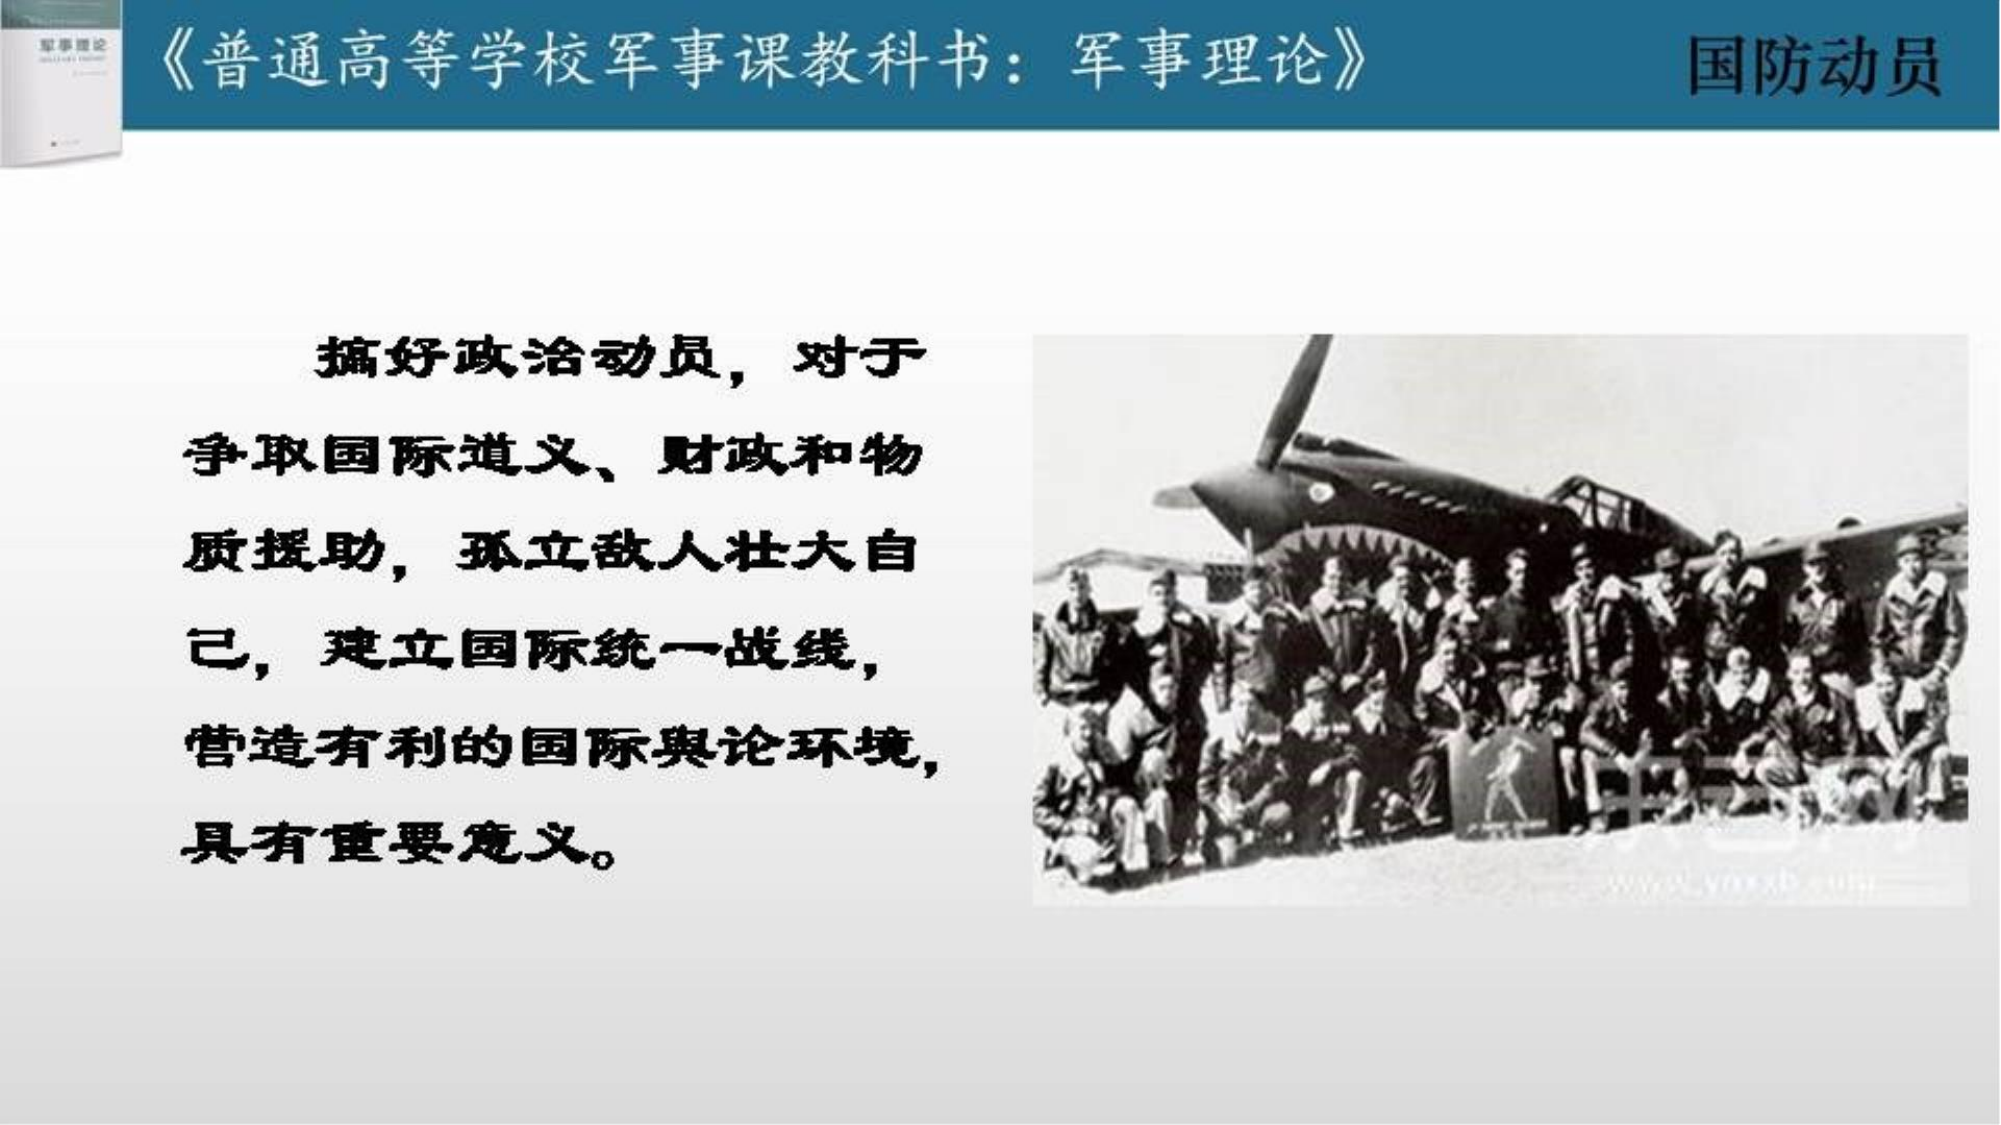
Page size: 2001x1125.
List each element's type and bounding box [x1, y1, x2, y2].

text_box [0, 0, 2000, 1125]
